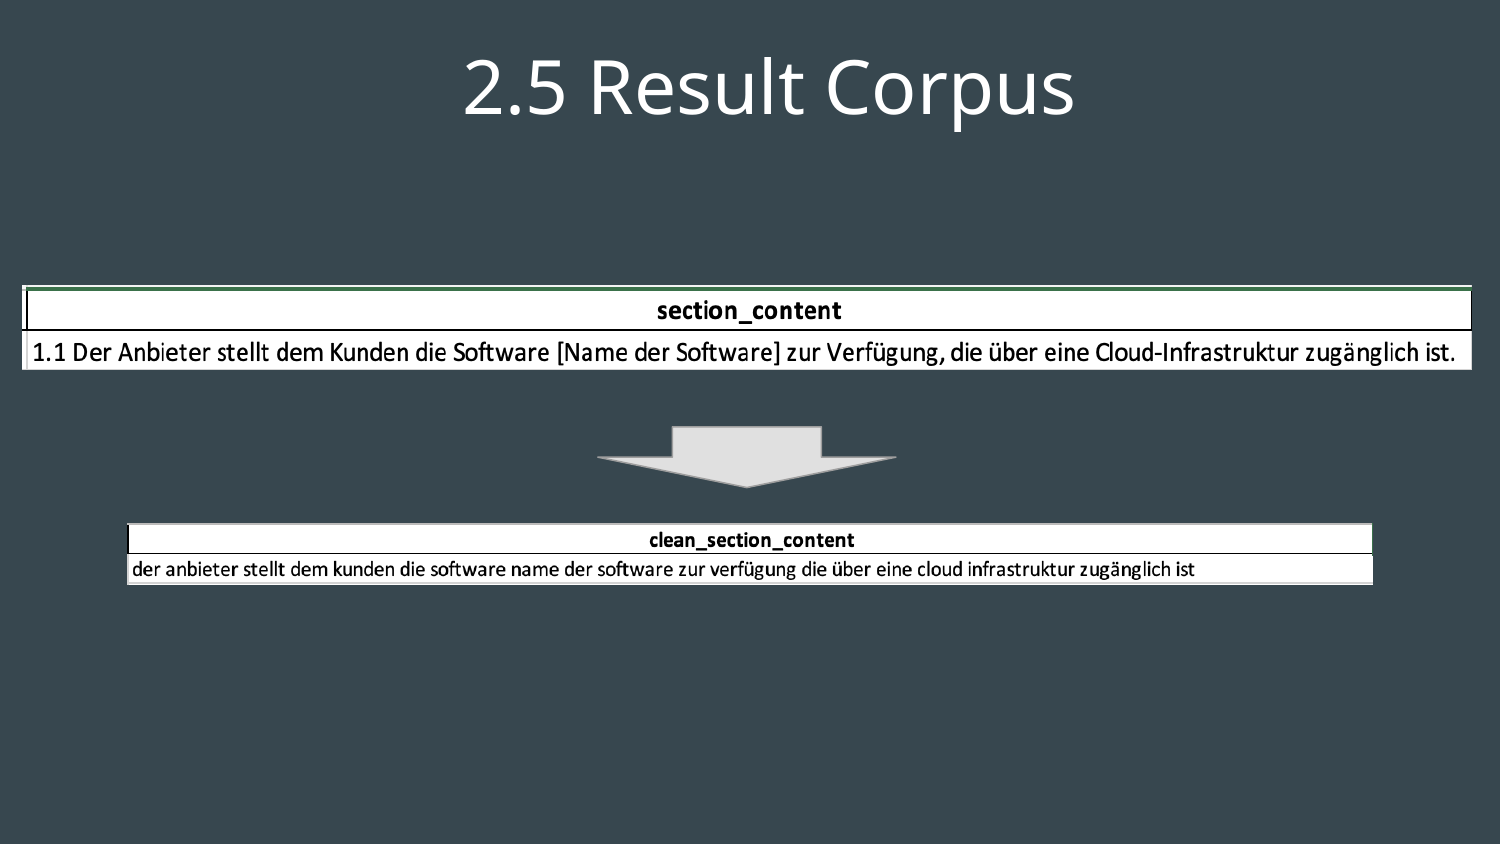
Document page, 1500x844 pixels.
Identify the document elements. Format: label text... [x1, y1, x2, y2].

picture [22, 284, 1472, 371]
text_box [597, 426, 896, 488]
picture [127, 523, 1373, 585]
title 2.5 Result Corpus [70, 37, 1469, 132]
